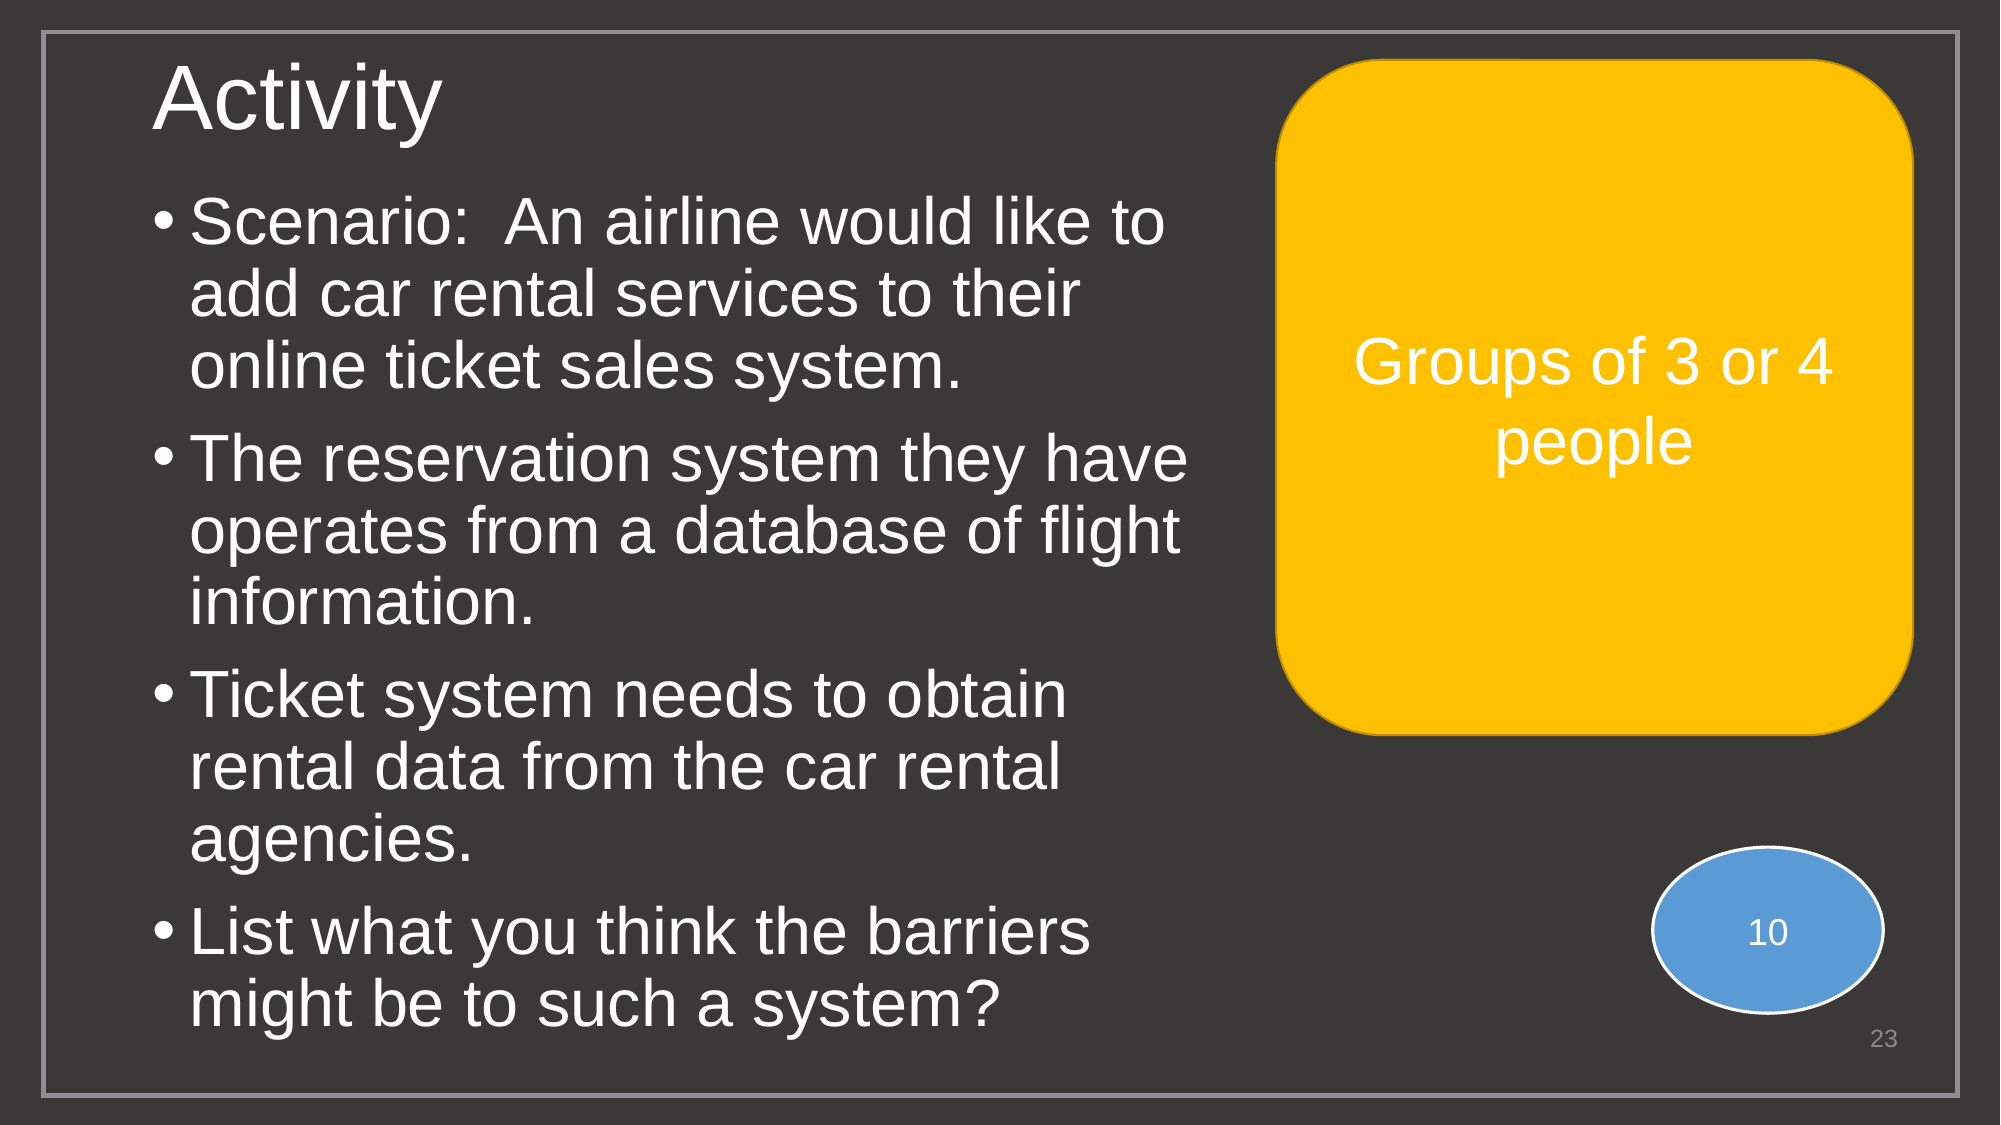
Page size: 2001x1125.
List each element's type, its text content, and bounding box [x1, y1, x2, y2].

list Scenario: An airline would like to add car rental services to their online ticket sales system. The reservation system they have operates from a database of flight information. Ticket system needs to obtain rental data from the car rental agencies. List what you think the barriers might be to such a system? [137, 179, 1232, 1074]
text_box Groups of 3 or 4 people [1275, 58, 1915, 737]
title Activity [137, 13, 1863, 188]
text_box 10 [1651, 845, 1885, 1015]
slide_number 23 [1819, 1001, 1914, 1074]
